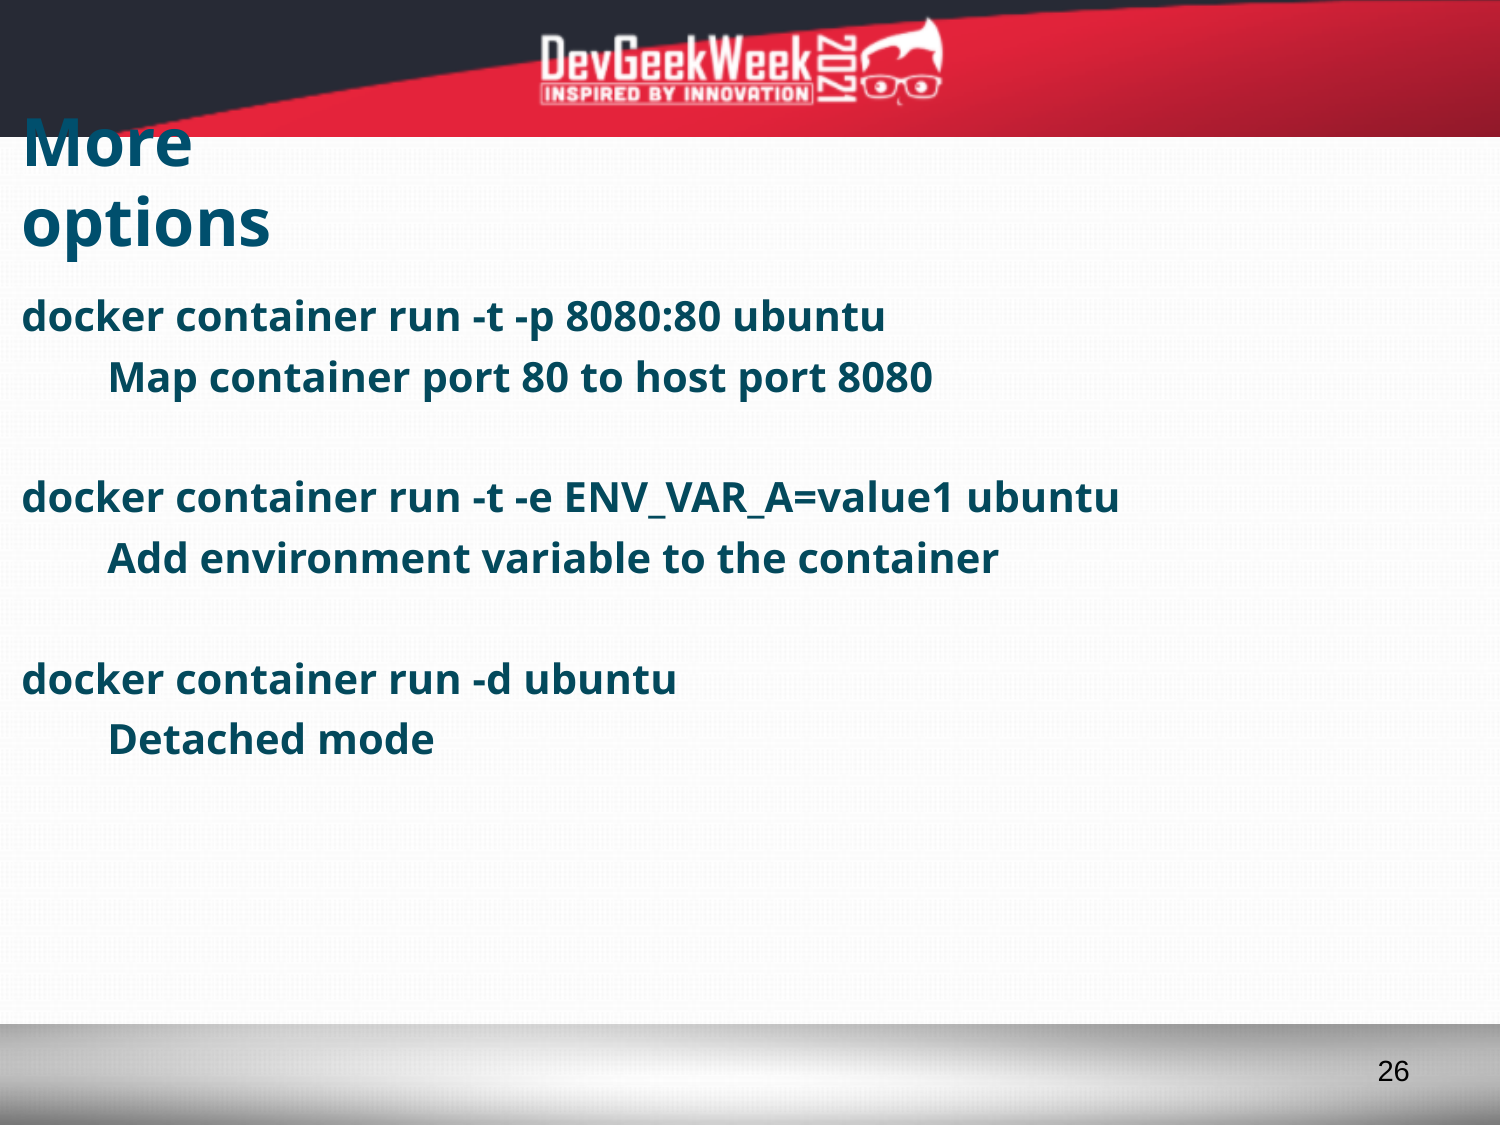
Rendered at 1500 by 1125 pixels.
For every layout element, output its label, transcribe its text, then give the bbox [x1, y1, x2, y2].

title More options [5, 83, 457, 274]
slide_number 26 [1359, 1039, 1426, 1104]
list docker container run -t -p 8080:80 ubuntu Map container port 80 to host port 8080 docker container run -t -e ENV_VAR_A=value1 ubuntu Add environment variable to the container docker container run -d ubuntu Detached mode [5, 274, 1214, 1026]
picture [0, 0, 1500, 1125]
